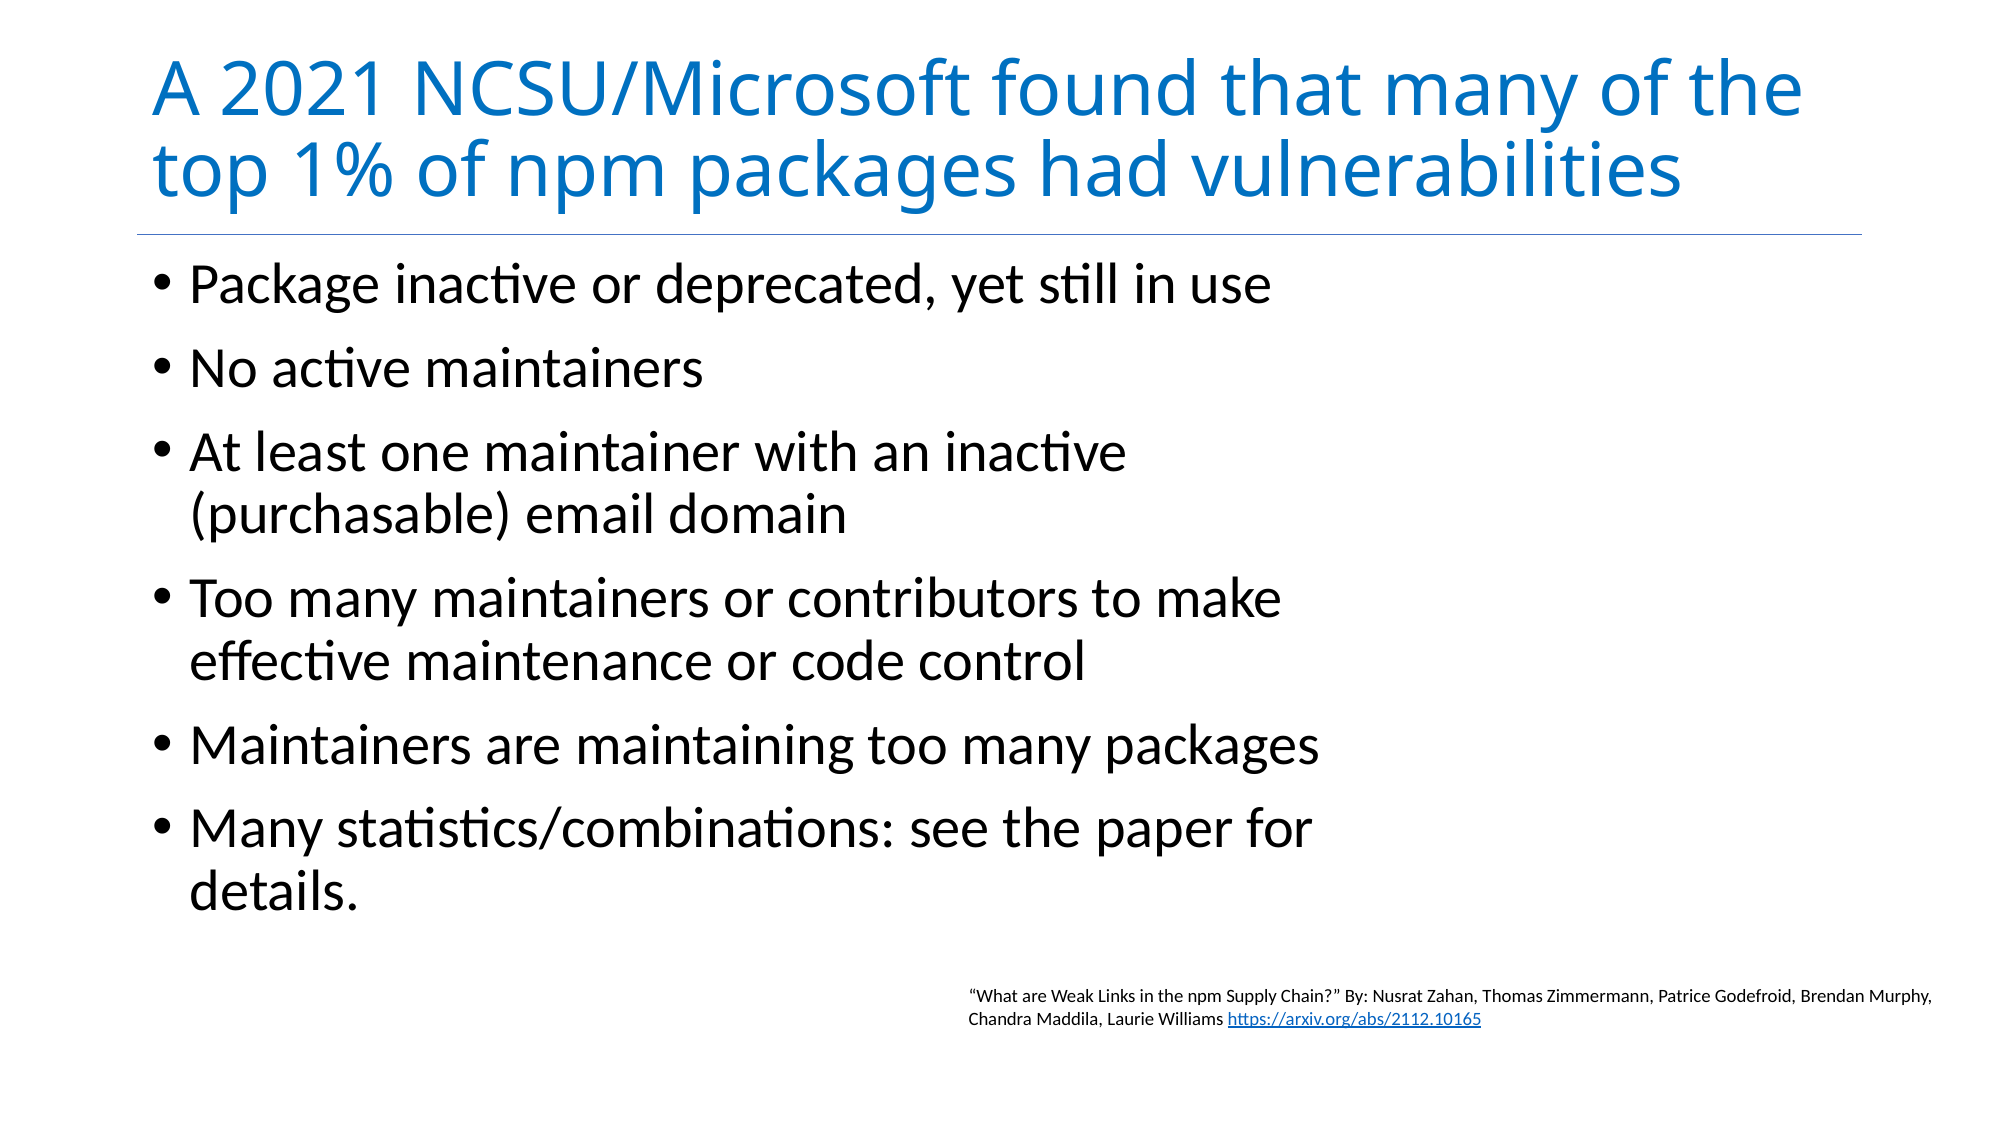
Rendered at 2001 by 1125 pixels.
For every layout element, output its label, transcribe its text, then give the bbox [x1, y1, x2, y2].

list Package inactive or deprecated, yet still in use No active maintainers At least one maintainer with an inactive (purchasable) email domain Too many maintainers or contributors to make effective maintenance or code control Maintainers are maintaining too many packages Many statistics/combinations: see the paper for details. [137, 246, 1432, 960]
text_box “What are Weak Links in the npm Supply Chain?” By: Nusrat Zahan, Thomas Zimmermann, Patrice Godefroid, Brendan Murphy, Chandra Maddila, Laurie Williams https://arxiv.org/abs/2112.10165 [953, 976, 1954, 1037]
title A 2021 NCSU/Microsoft found that many of the top 1% of npm packages had vulnerabilities [137, 3, 1863, 221]
